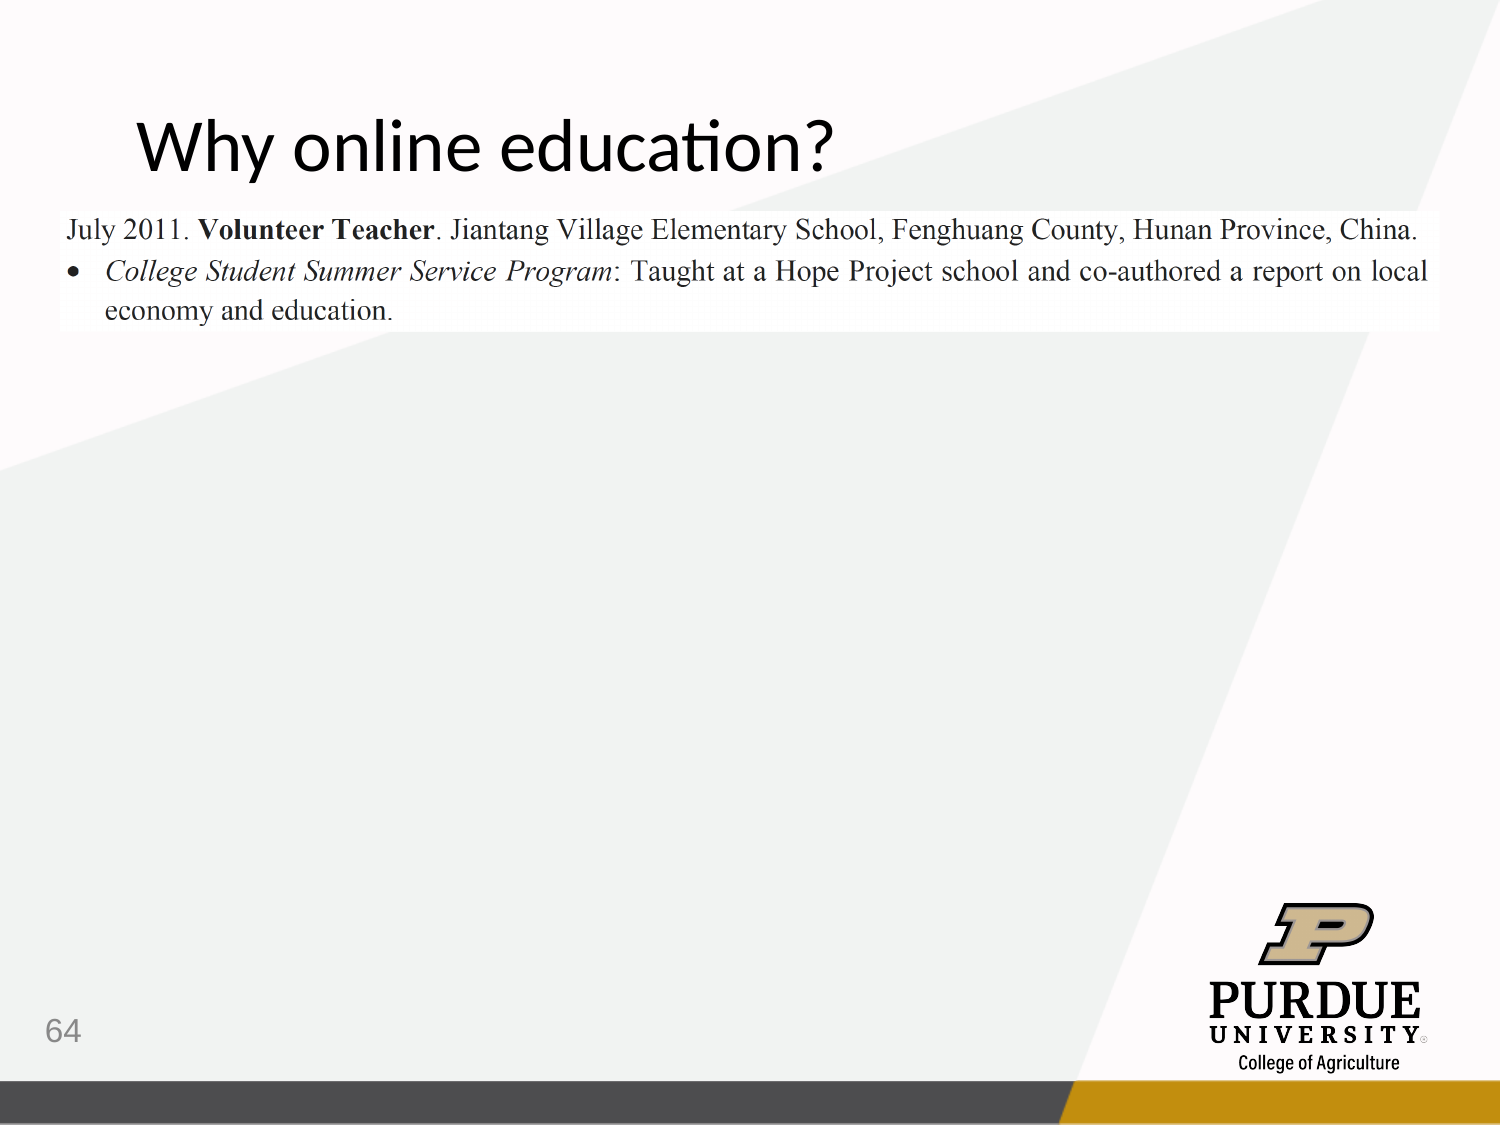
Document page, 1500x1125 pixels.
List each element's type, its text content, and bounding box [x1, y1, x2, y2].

text_box Why online education? [121, 341, 1378, 967]
text_box Why online education? [121, 88, 1378, 209]
text_box 64 [29, 999, 108, 1060]
picture [0, 0, 1500, 1125]
